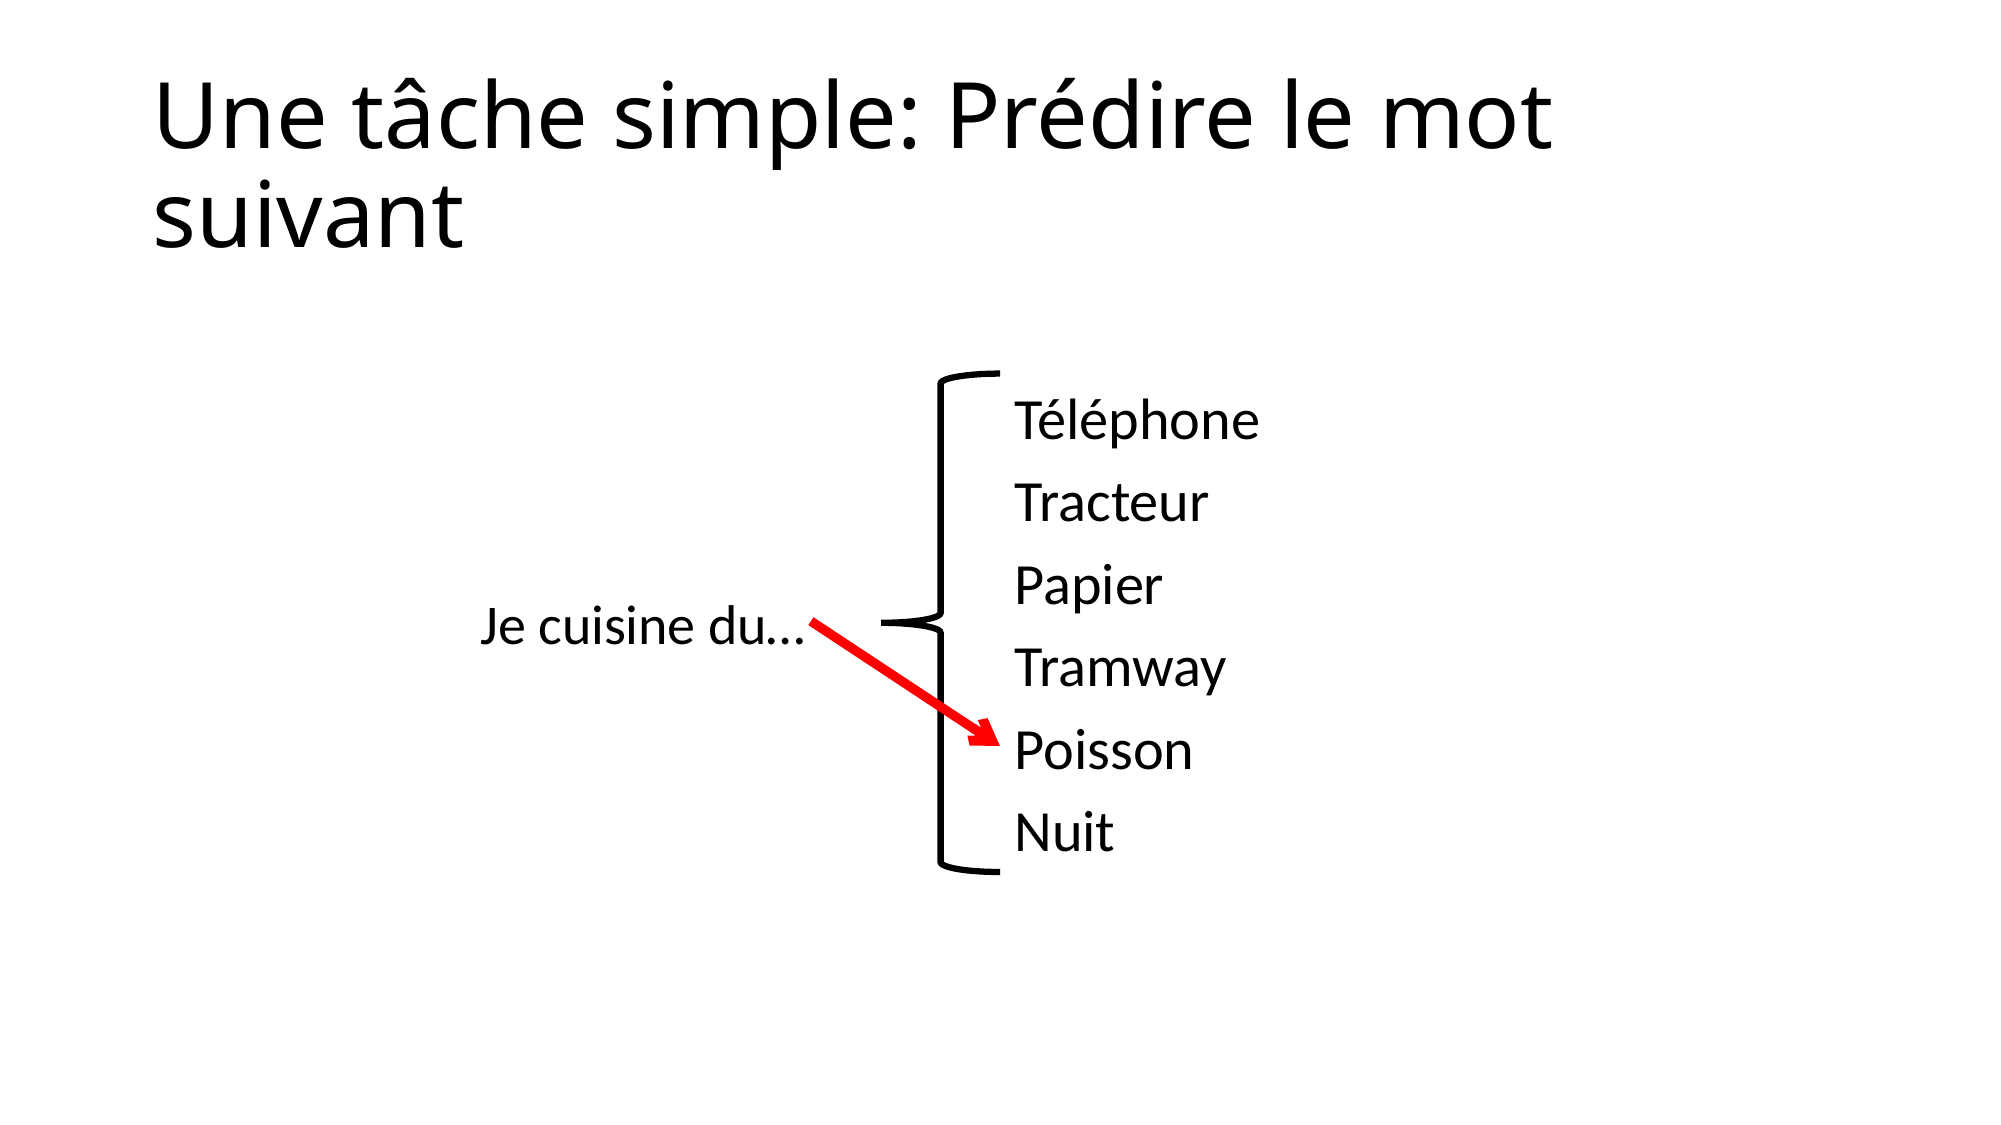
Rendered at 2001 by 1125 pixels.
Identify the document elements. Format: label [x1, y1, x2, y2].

text_box [810, 373, 1307, 873]
list [465, 588, 860, 665]
title [137, 59, 1863, 278]
